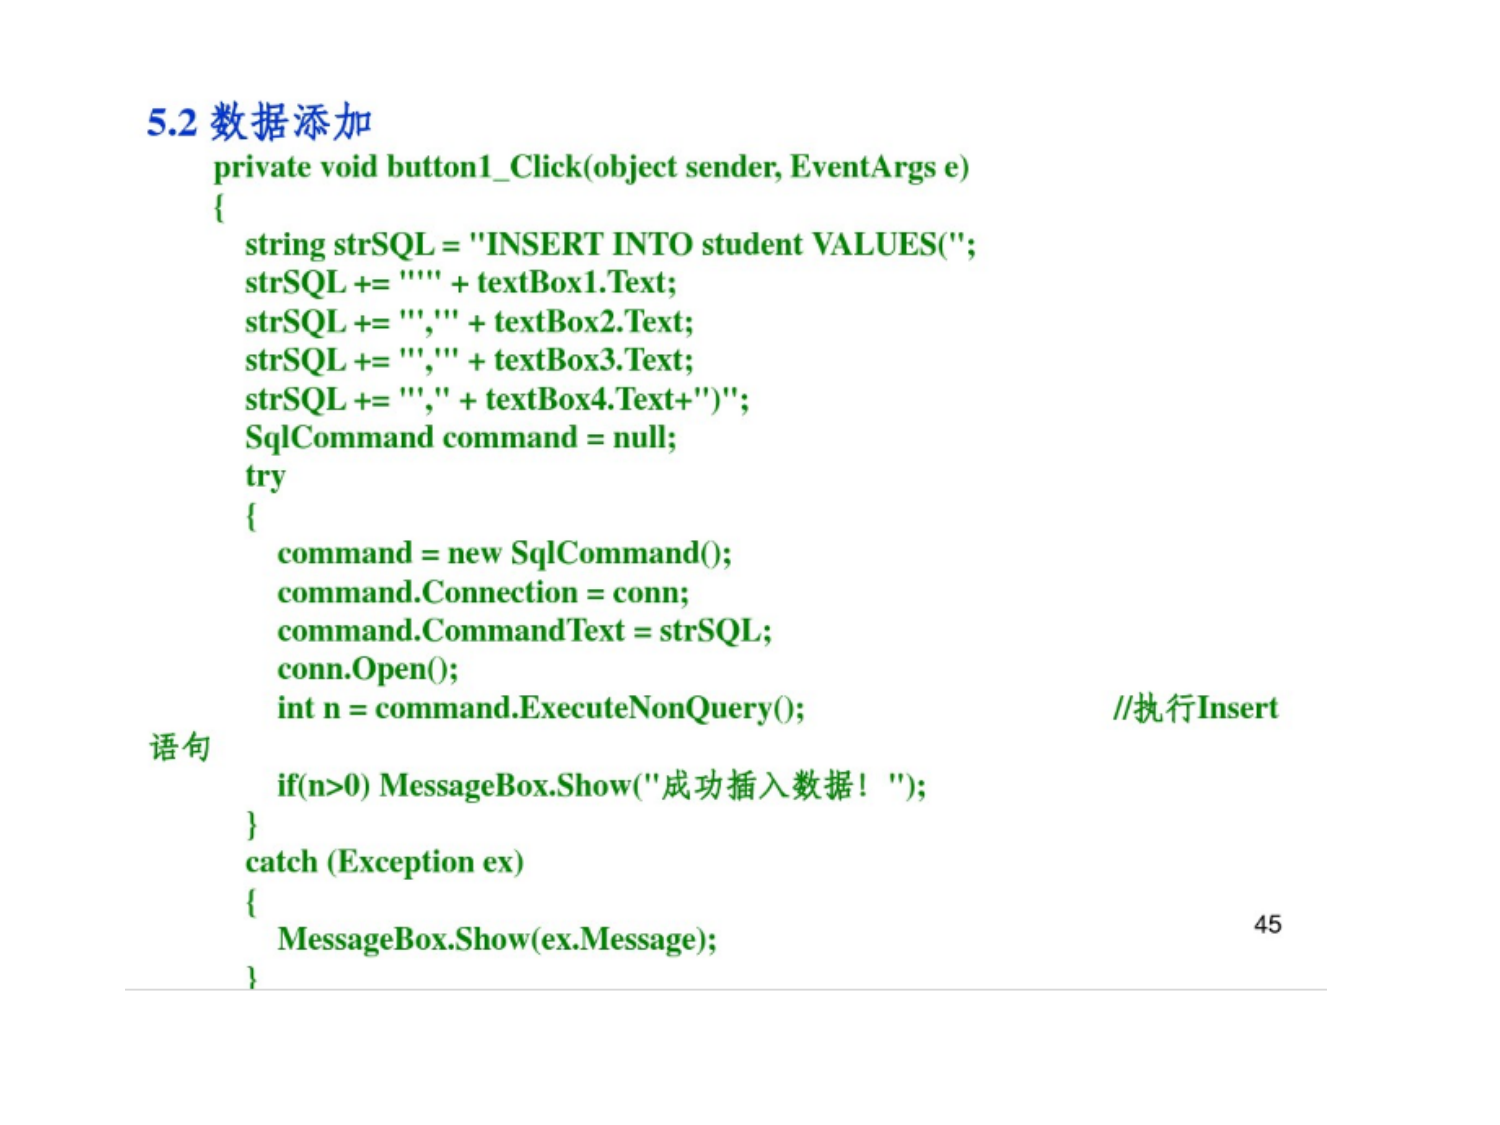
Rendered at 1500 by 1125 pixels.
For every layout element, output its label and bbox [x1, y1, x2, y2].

picture [124, 89, 1327, 999]
